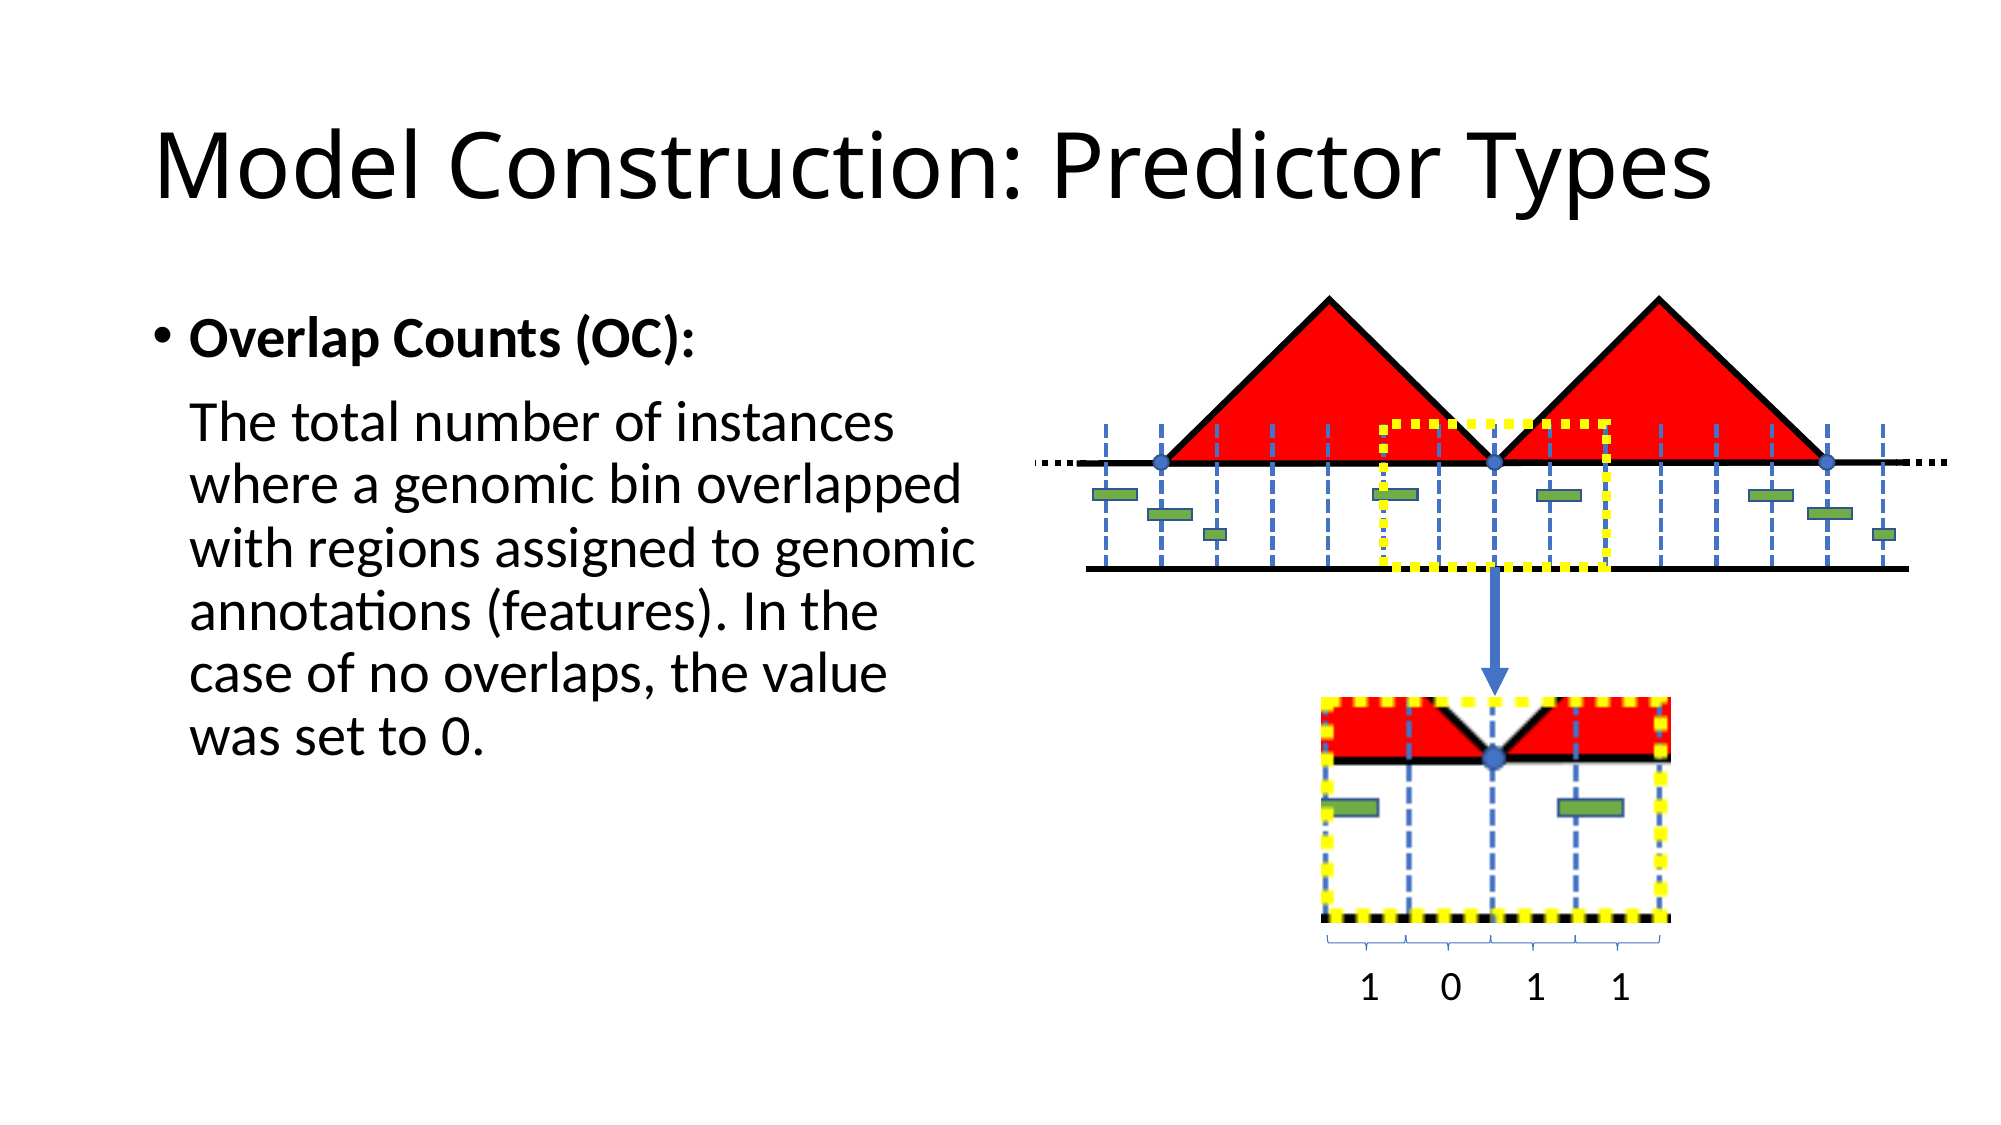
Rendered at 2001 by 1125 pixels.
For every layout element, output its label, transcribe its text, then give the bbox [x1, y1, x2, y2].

title Model Construction: Predictor Types [137, 59, 1863, 278]
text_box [1035, 299, 1948, 1010]
list Overlap Counts (OC): The total number of instances where a genomic bin overlapped with regions assigned to genomic annotations (features). In the case of no overlaps, the value was set to 0. [137, 299, 1000, 1014]
